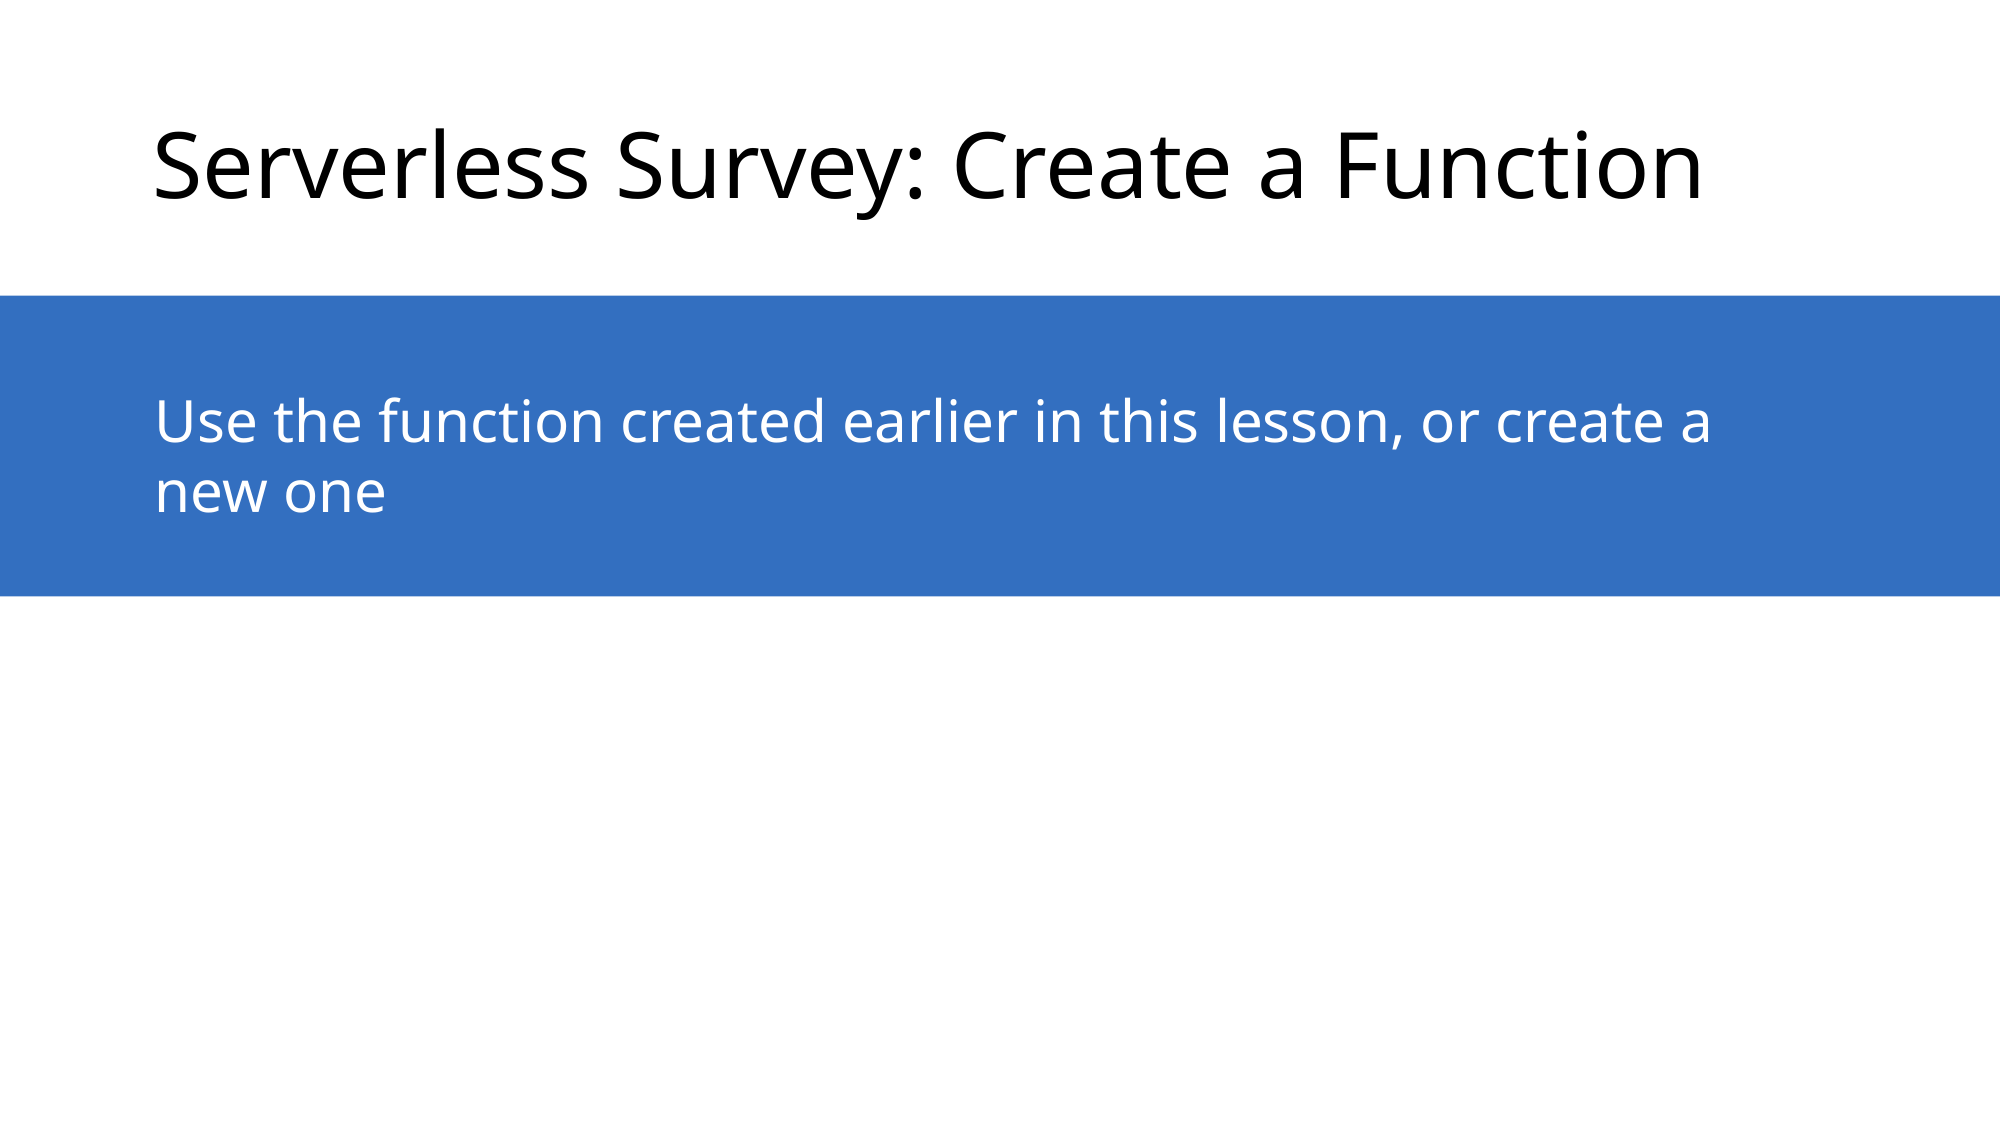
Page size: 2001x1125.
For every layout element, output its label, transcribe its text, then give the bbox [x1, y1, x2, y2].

title Serverless Survey: Create a Function [137, 59, 1863, 278]
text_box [0, 295, 2000, 597]
